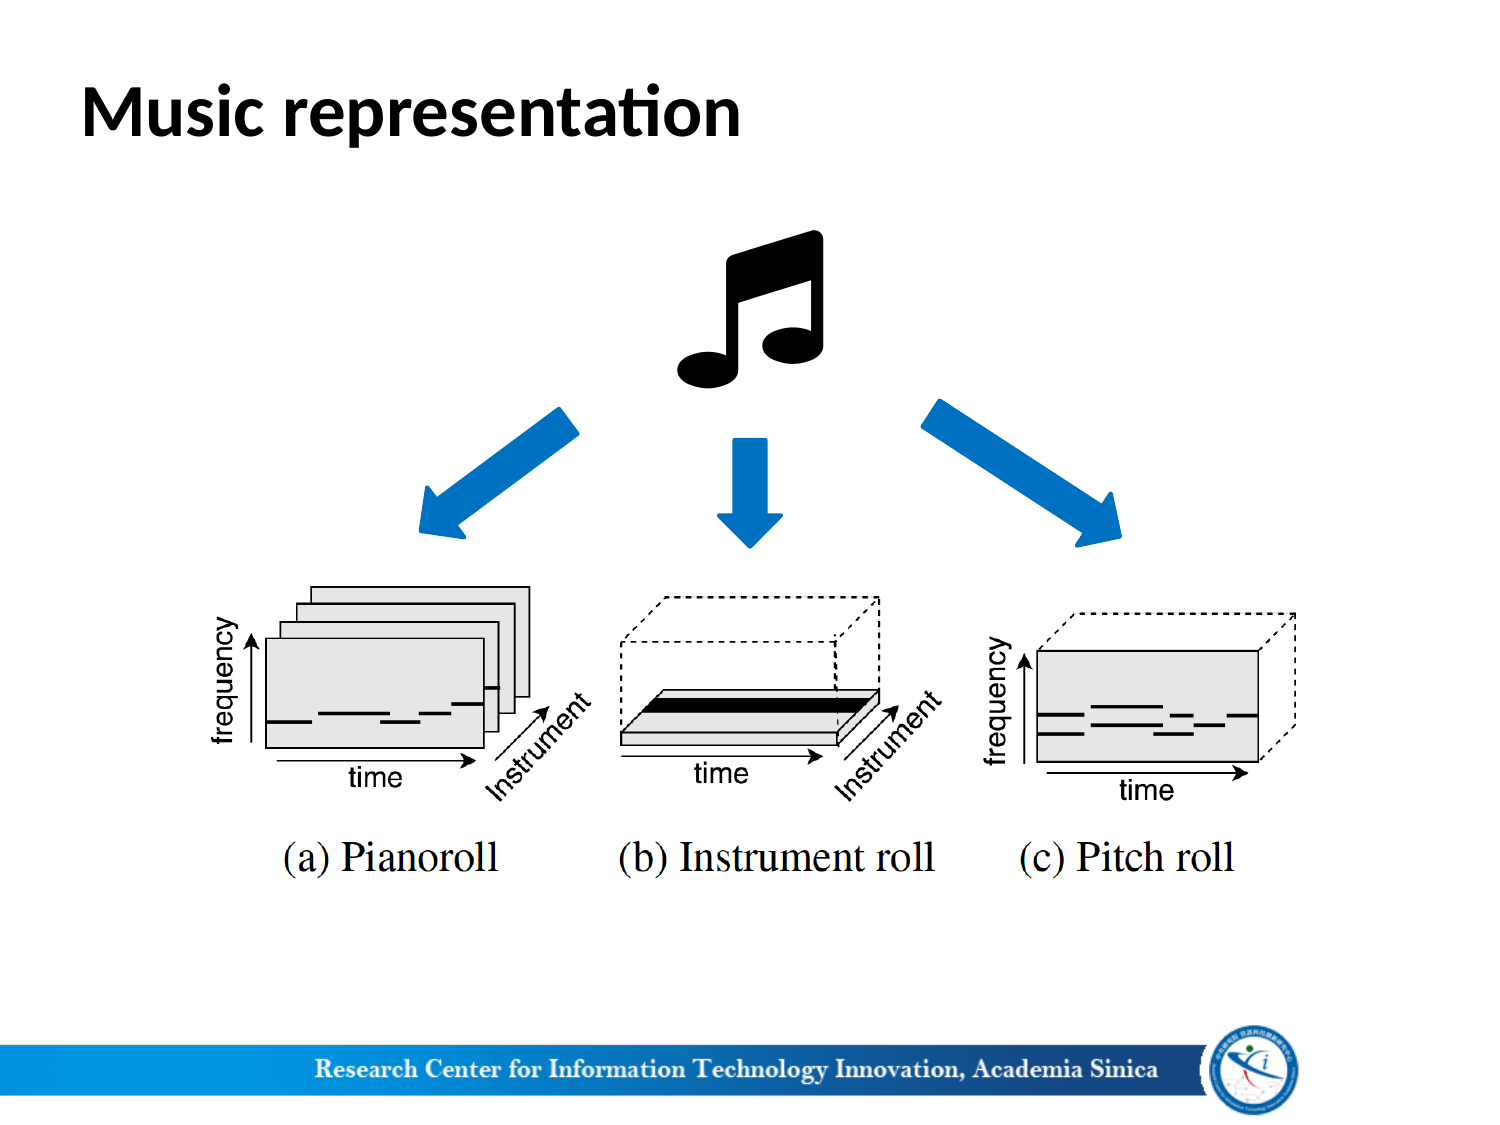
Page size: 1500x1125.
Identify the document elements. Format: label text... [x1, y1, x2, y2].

text_box [922, 400, 1120, 546]
picture [0, 1020, 1329, 1125]
text_box [718, 440, 782, 547]
title Music representation [64, 30, 1436, 182]
picture [664, 224, 836, 395]
text_box [420, 408, 578, 538]
picture [168, 550, 1332, 901]
